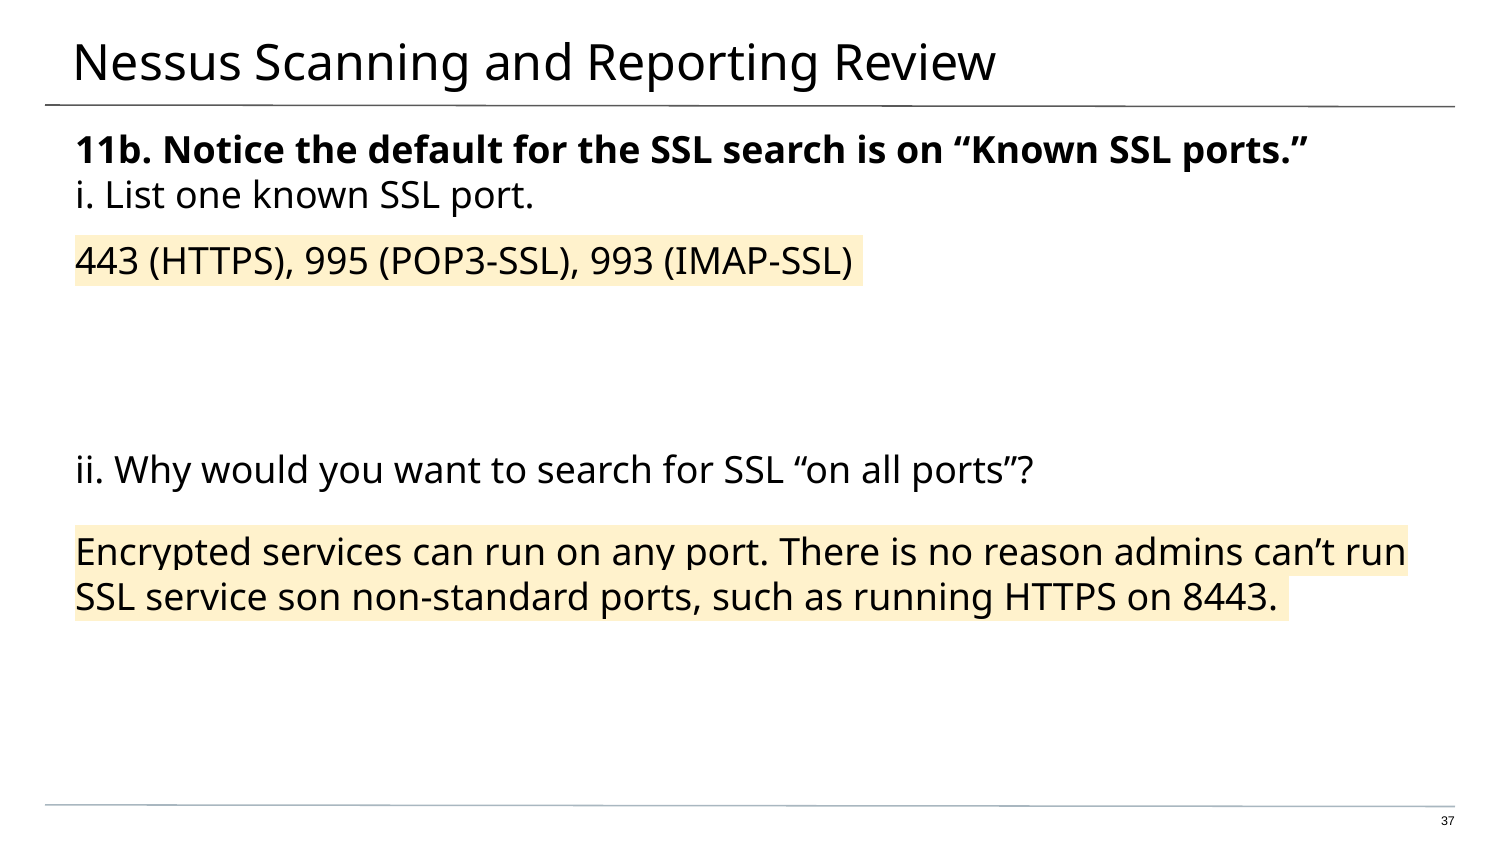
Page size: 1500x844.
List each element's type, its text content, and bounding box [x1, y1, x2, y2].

subtitle ii. Why would you want to search for SSL “on all ports”? [0, 430, 1500, 491]
title Nessus Scanning and Reporting Review [0, 0, 1500, 88]
list Encrypted services can run on any port. There is no reason admins can’t run SSL service son non-standard ports, such as running HTTPS on 8443. [0, 537, 1500, 669]
list 443 (HTTPS), 995 (POP3-SSL), 993 (IMAP-SSL) [0, 246, 1500, 379]
subtitle 11b. Notice the default for the SSL search is on “Known SSL ports.” i. List one known SSL port. [0, 110, 1500, 171]
slide_number 37 [1412, 813, 1455, 831]
